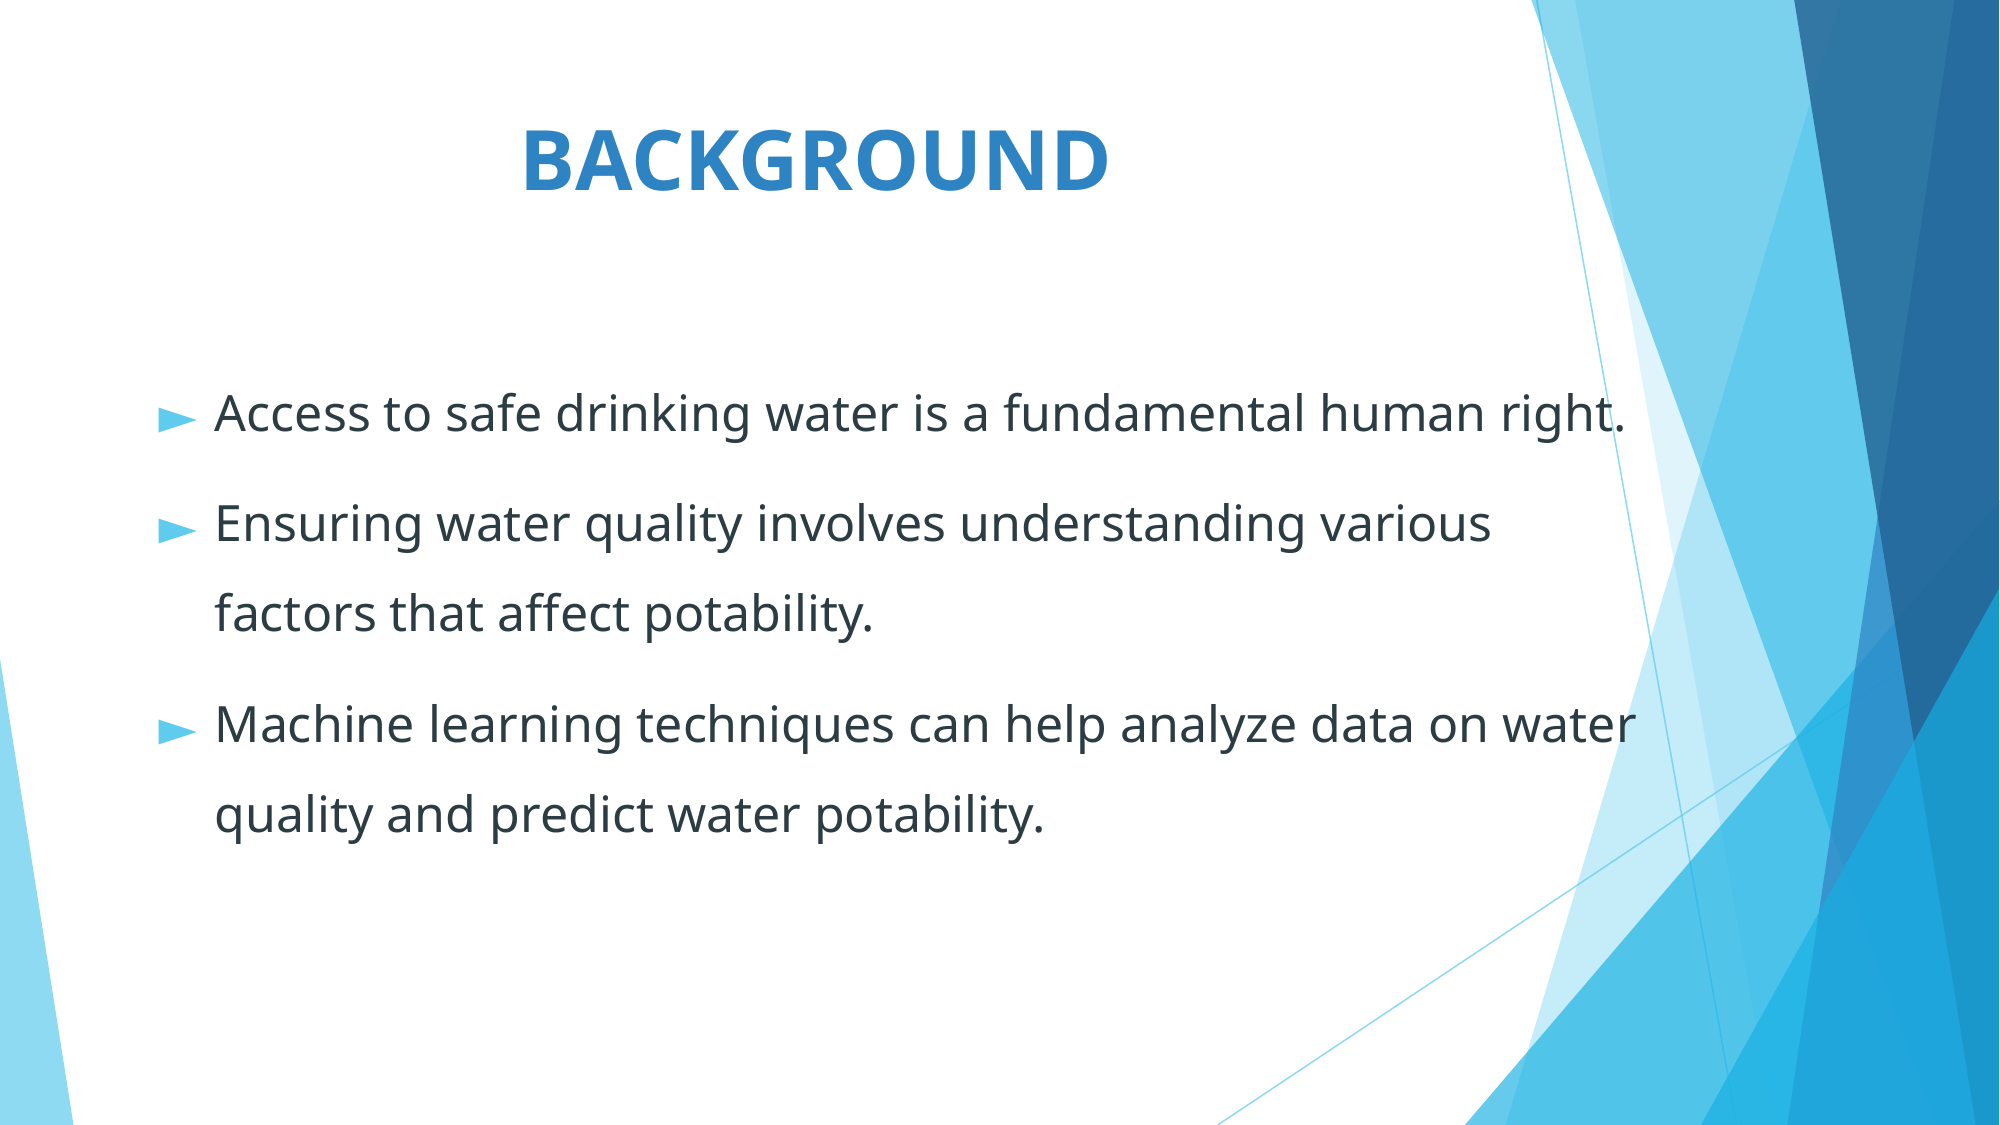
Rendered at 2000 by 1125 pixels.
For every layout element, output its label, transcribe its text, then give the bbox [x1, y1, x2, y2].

list Access to safe drinking water is a fundamental human right. Ensuring water quality involves understanding various factors that affect potability. Machine learning techniques can help analyze data on water quality and predict water potability. [143, 277, 1664, 1016]
title BACKGROUND [111, 99, 1521, 317]
